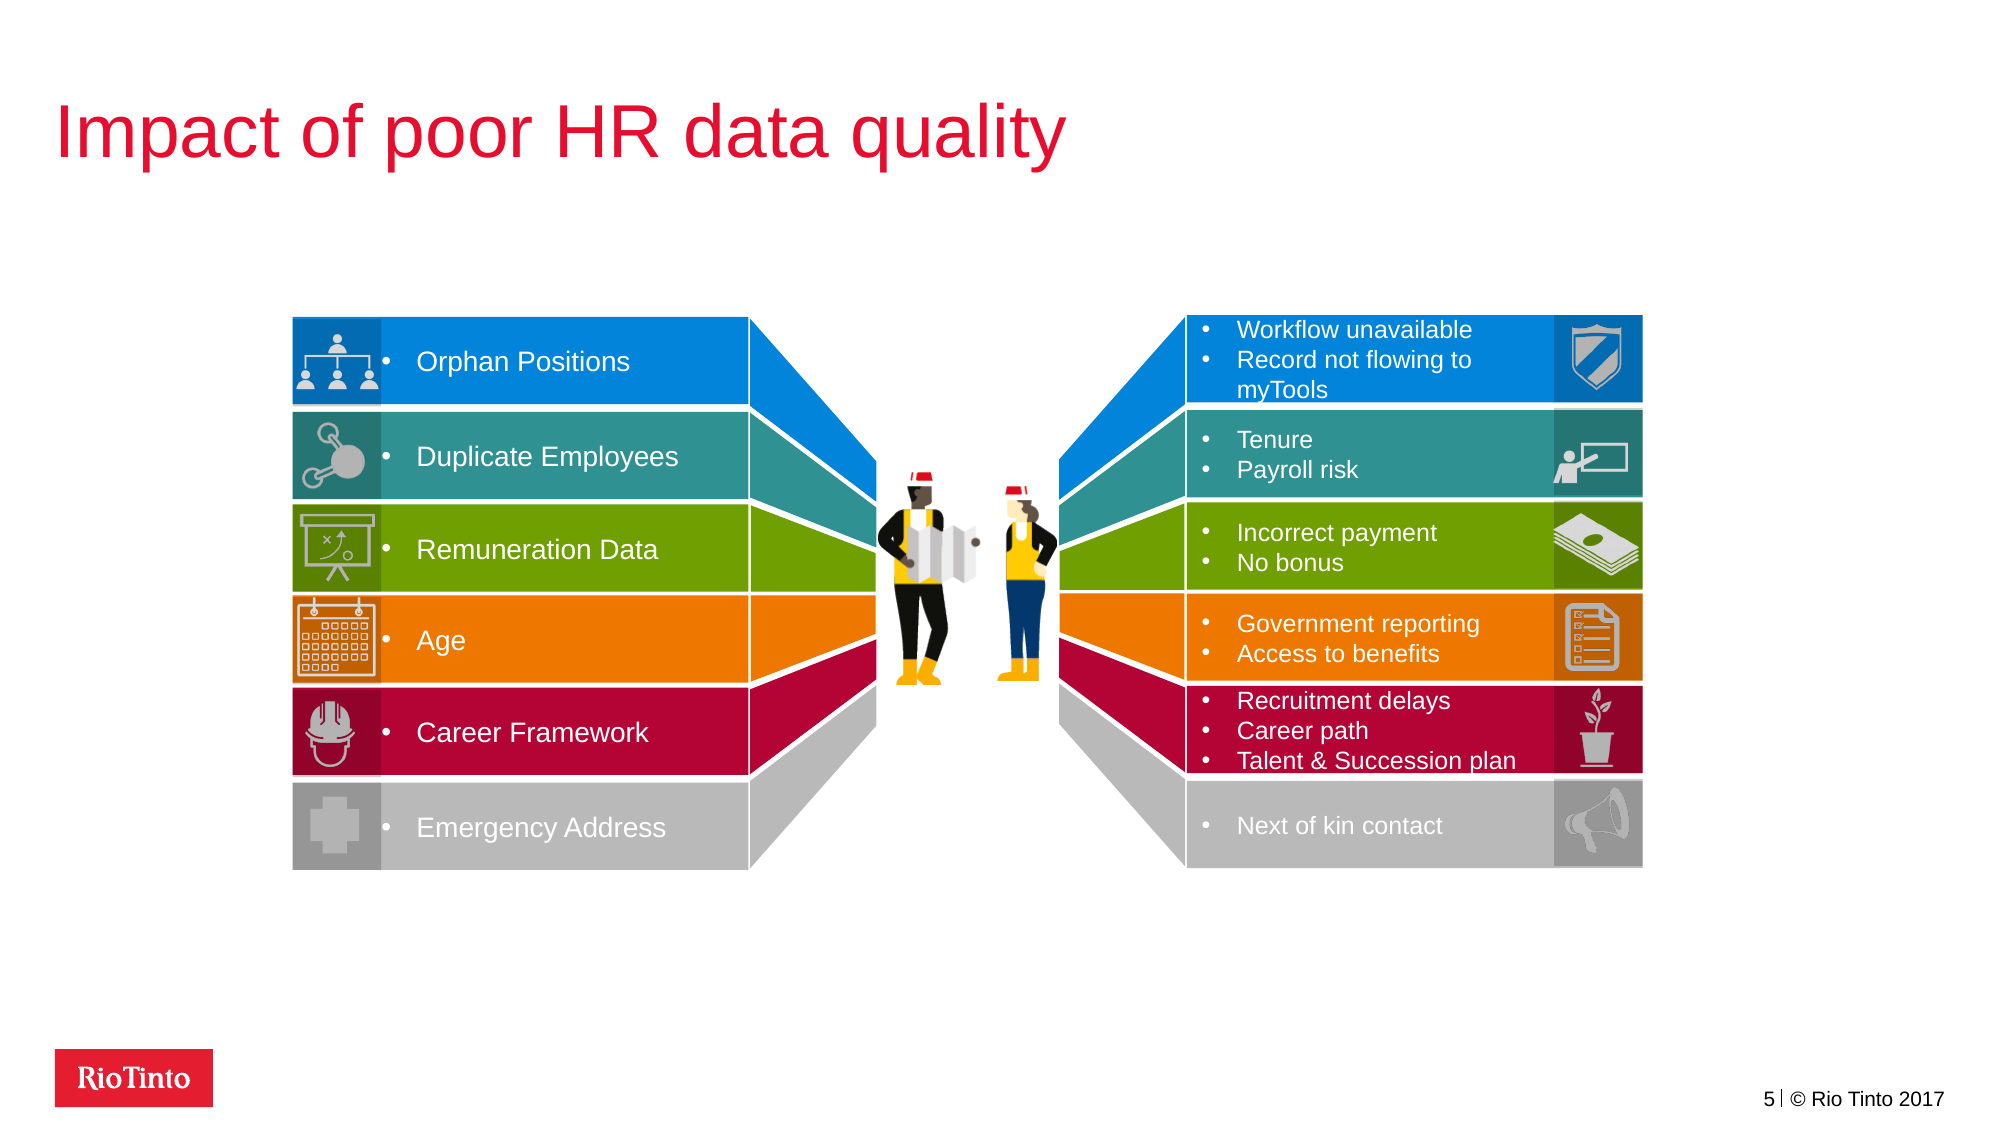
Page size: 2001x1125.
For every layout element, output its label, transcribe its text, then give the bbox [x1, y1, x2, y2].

text_box Orphan Positions [292, 316, 749, 405]
text_box [1553, 314, 1644, 403]
text_box Recruitment delays Career path Talent & Succession plan [1186, 685, 1553, 774]
picture [878, 469, 1057, 685]
text_box [1058, 681, 1187, 870]
picture [1553, 442, 1628, 484]
picture [1570, 322, 1622, 391]
text_box [292, 689, 382, 778]
picture [1576, 685, 1616, 768]
picture [1564, 603, 1620, 671]
text_box [1553, 592, 1644, 682]
text_box Workflow unavailable Record not flowing to myTools [1187, 314, 1553, 403]
text_box [749, 683, 878, 872]
text_box [749, 315, 878, 504]
picture [299, 513, 376, 582]
text_box Incorrect payment No bonus [1186, 501, 1644, 591]
picture [1562, 786, 1630, 854]
text_box Emergency Address [382, 782, 749, 871]
text_box [309, 796, 360, 854]
text_box [1553, 407, 1644, 496]
text_box [1058, 501, 1186, 591]
text_box [1058, 592, 1186, 682]
text_box [292, 318, 382, 407]
text_box [1058, 408, 1187, 548]
text_box Next of kin contact [1187, 780, 1644, 869]
title Impact of poor HR data quality [54, 38, 1945, 229]
text_box [749, 637, 878, 777]
picture [1553, 512, 1639, 576]
picture [295, 596, 376, 677]
text_box [292, 503, 382, 593]
text_box Career Framework [292, 687, 749, 776]
text_box [1553, 685, 1644, 774]
picture [294, 331, 380, 390]
text_box [292, 411, 382, 500]
picture [301, 421, 365, 489]
text_box [749, 594, 877, 684]
text_box [1553, 778, 1644, 867]
text_box Tenure Payroll risk [1186, 409, 1644, 498]
text_box Duplicate Employees [382, 411, 749, 500]
picture [304, 700, 356, 768]
text_box [1058, 314, 1187, 502]
text_box [1553, 500, 1644, 589]
text_box Remuneration Data [382, 503, 749, 593]
text_box [292, 596, 382, 685]
text_box [749, 503, 877, 593]
text_box Age [292, 594, 749, 684]
text_box [749, 410, 878, 549]
text_box Government reporting Access to benefits [1186, 592, 1553, 682]
slide_number 5 [1716, 1087, 1775, 1110]
text_box [1058, 636, 1187, 775]
text_box [292, 782, 382, 871]
